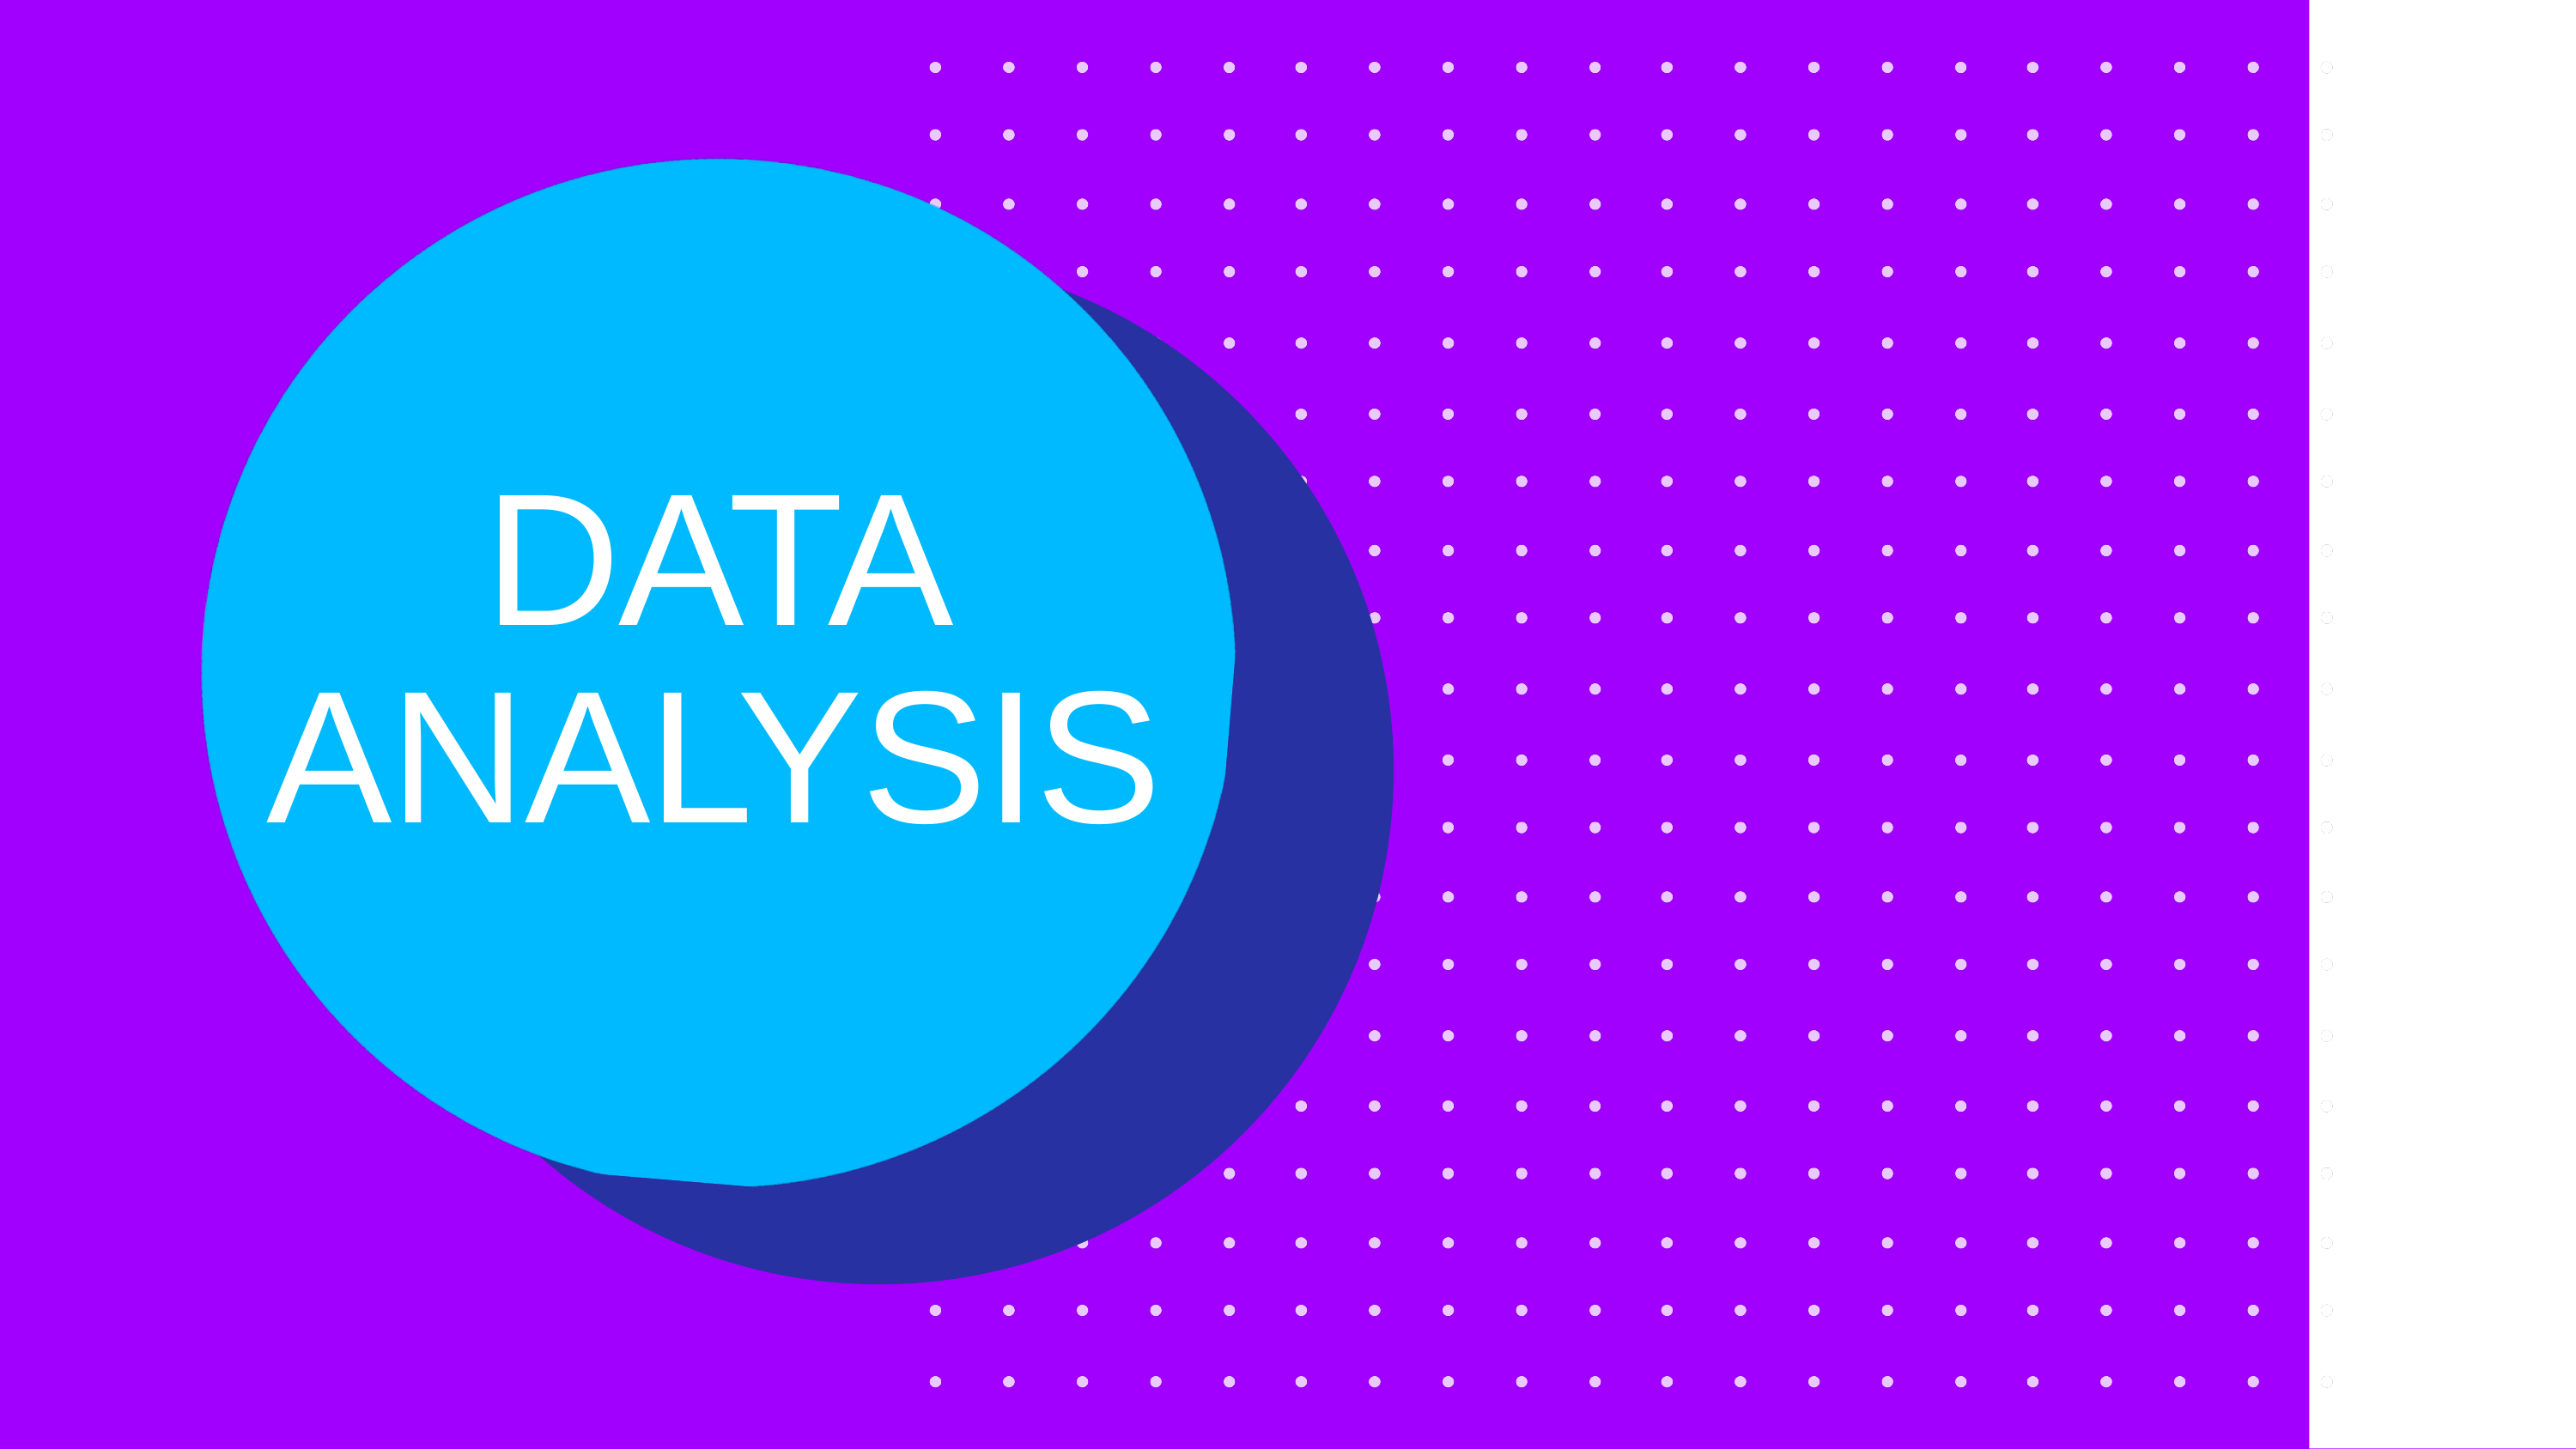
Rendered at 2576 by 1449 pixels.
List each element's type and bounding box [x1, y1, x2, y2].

text_box [2309, 0, 2576, 1449]
text_box [160, 112, 1394, 1285]
text_box [921, 57, 2337, 1392]
